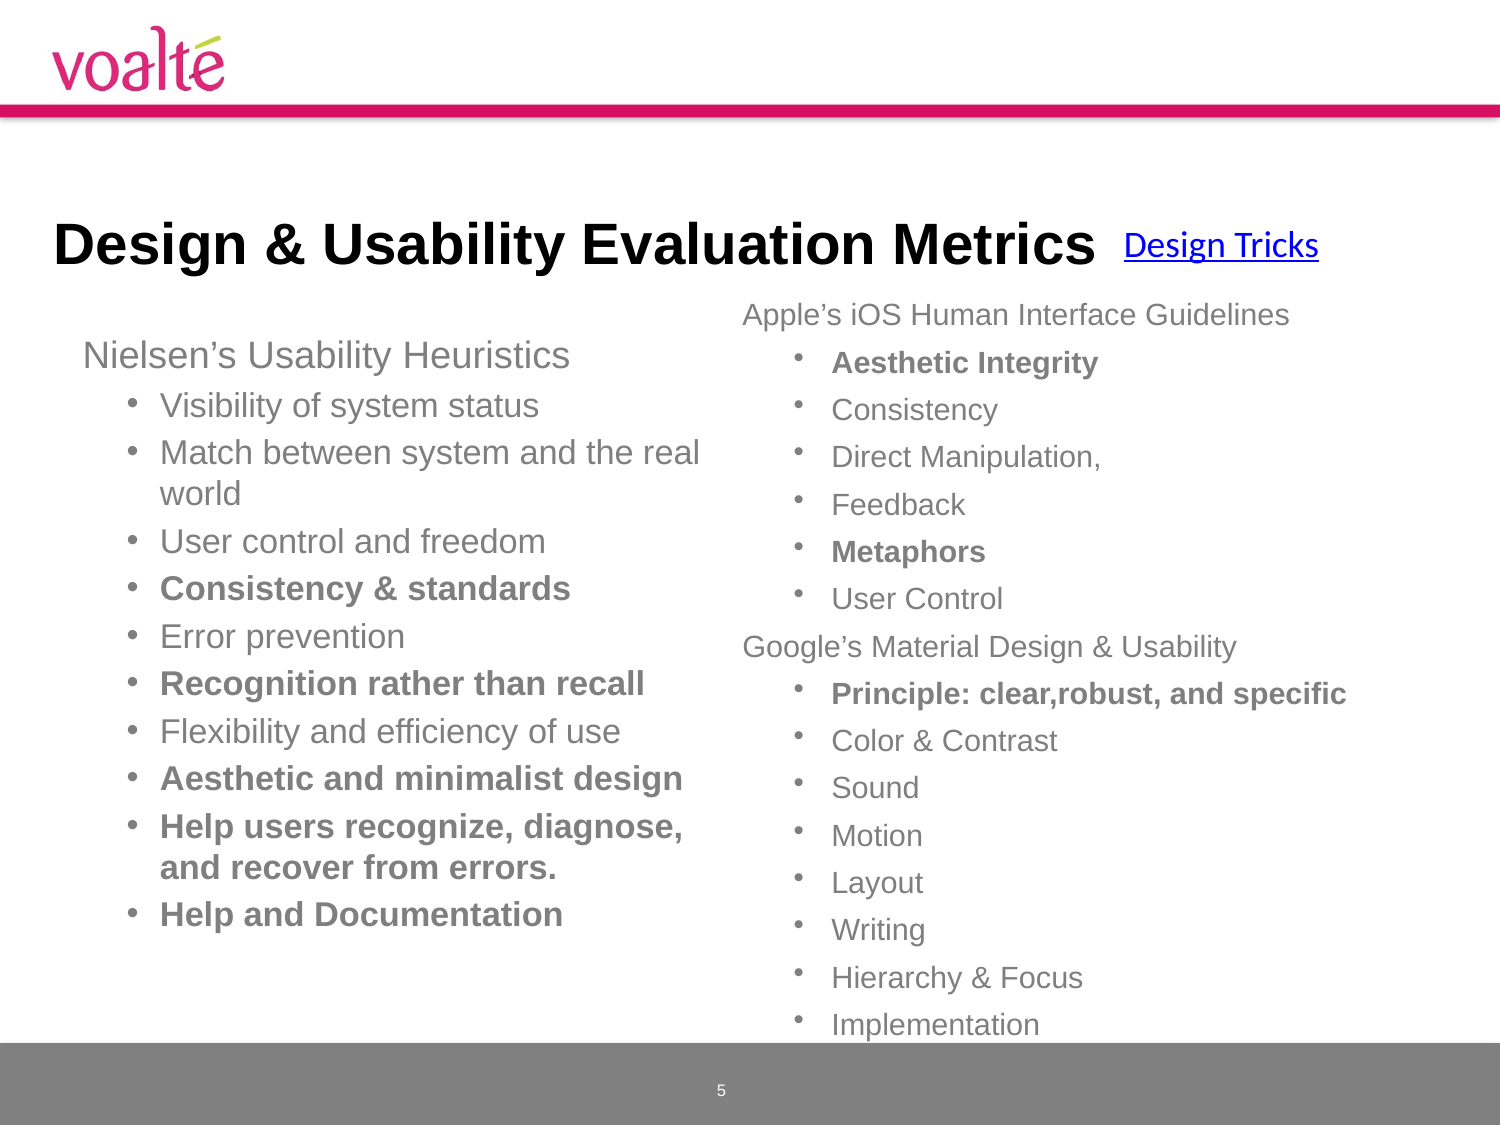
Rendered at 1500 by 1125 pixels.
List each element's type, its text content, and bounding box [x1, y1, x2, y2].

text_box Design Tricks [1116, 212, 1449, 273]
picture [44, 21, 228, 97]
text_box Apple’s iOS Human Interface Guidelines Aesthetic Integrity Consistency Direct Manipulation, Feedback Metaphors User Control Google’s Material Design & Usability Principle: clear,robust, and specific Color & Contrast Sound Motion Layout Writing Hierarchy & Focus Implementation [734, 287, 1485, 1067]
slide_number 5 [707, 1072, 736, 1107]
title Design & Usability Evaluation Metrics [45, 172, 1397, 311]
list Nielsen’s Usability Heuristics Visibility of system status Match between system and the real world User control and freedom Consistency & standards Error prevention Recognition rather than recall Flexibility and efficiency of use Aesthetic and minimalist design Help users recognize, diagnose, and recover from errors. Help and Documentation [74, 322, 734, 1032]
